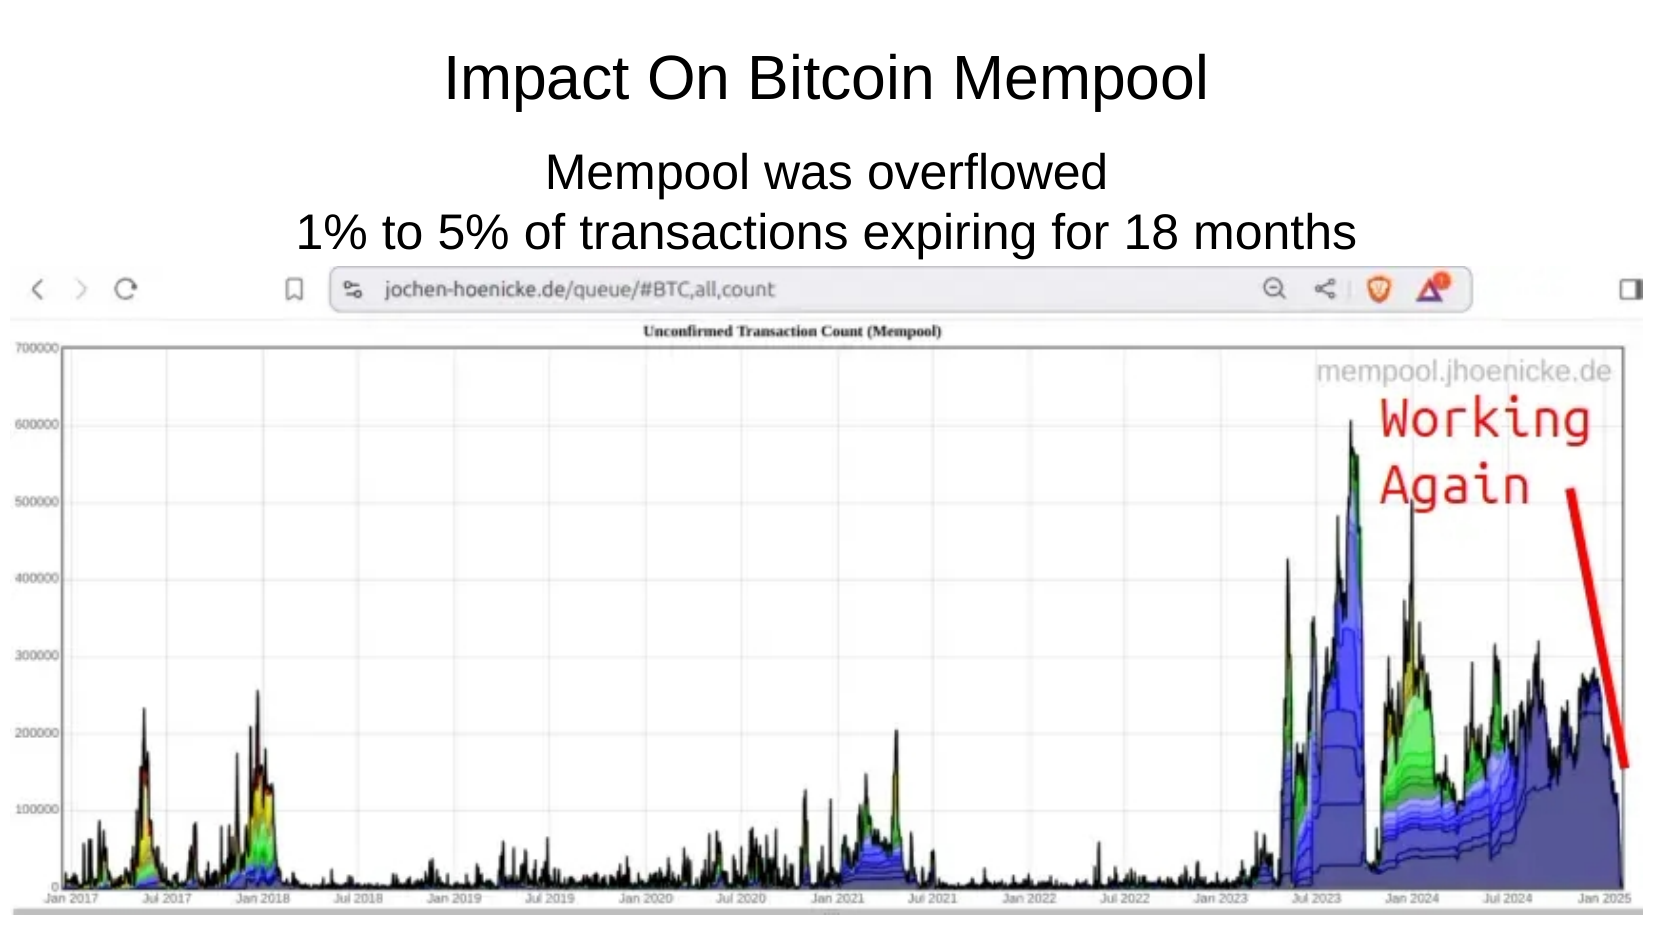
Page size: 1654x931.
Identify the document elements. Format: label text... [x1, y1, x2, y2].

title Impact On Bitcoin Mempool [82, 0, 1571, 153]
text_box Mempool was overflowed 1% to 5% of transactions expiring for 18 months [121, 124, 1532, 263]
picture [10, 266, 1643, 916]
